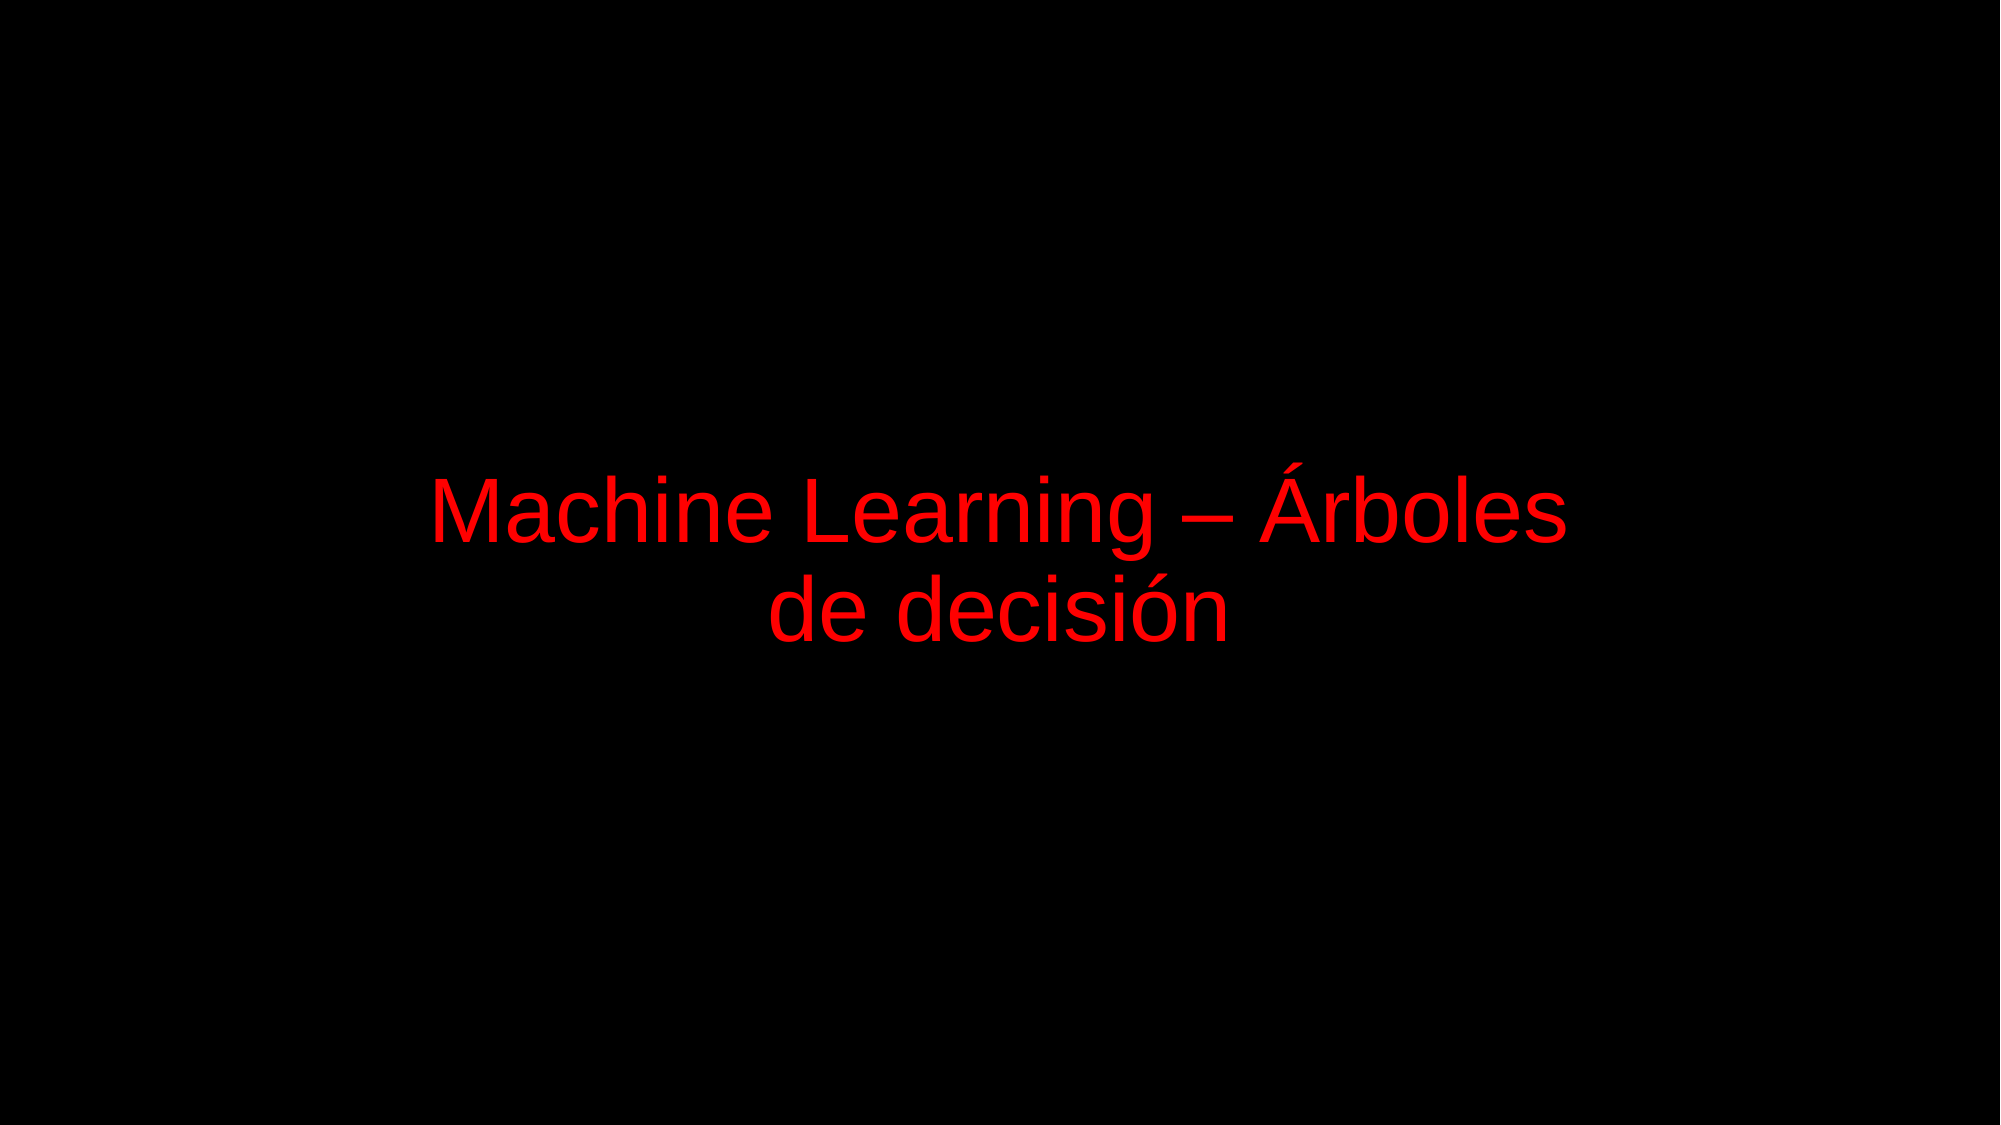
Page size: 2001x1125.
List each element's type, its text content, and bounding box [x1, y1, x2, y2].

title Machine Learning – Árboles de decisión [373, 382, 1627, 743]
